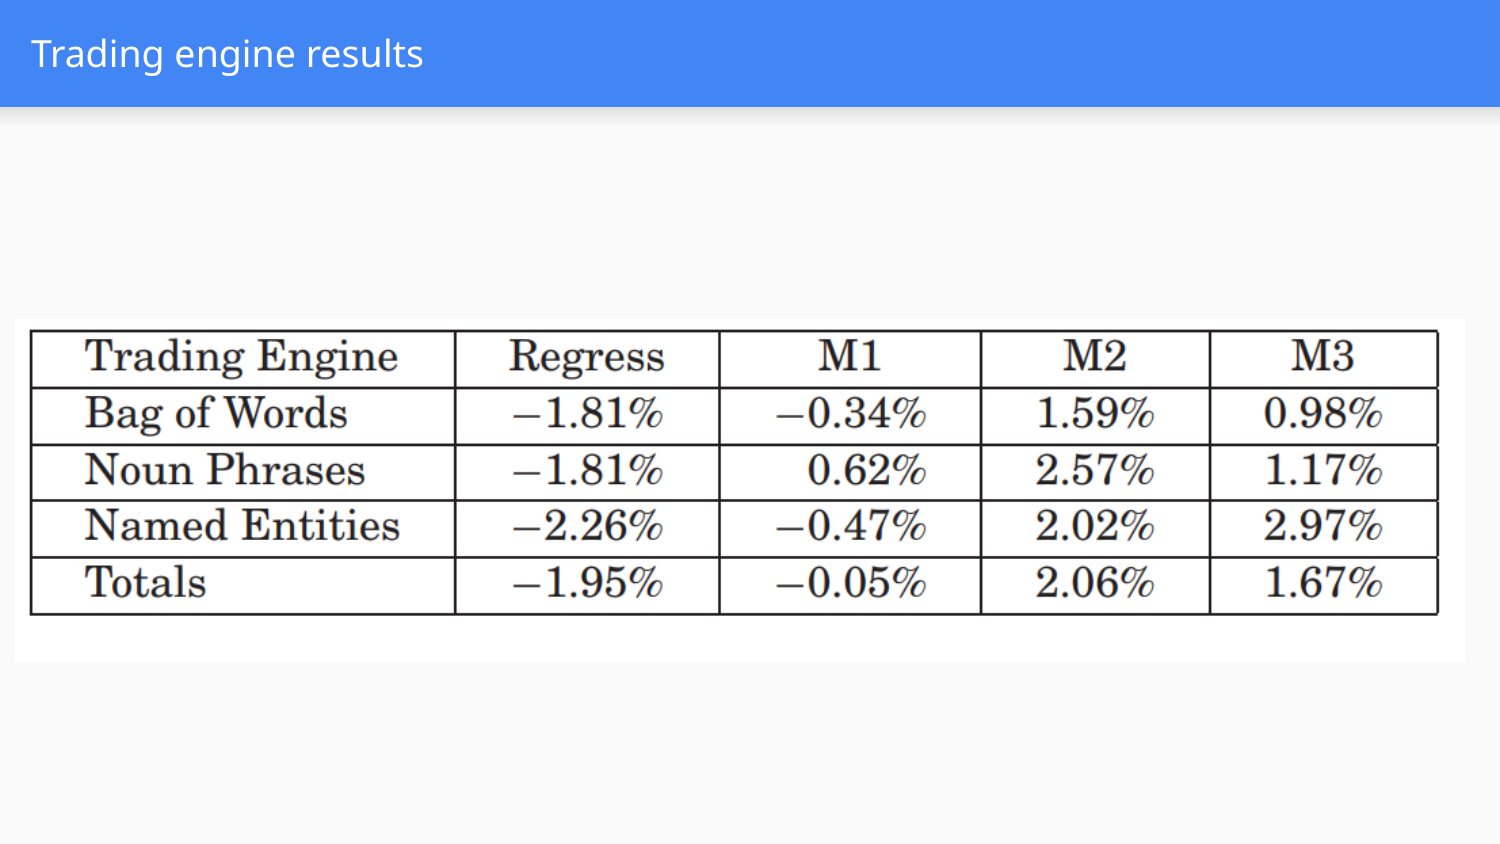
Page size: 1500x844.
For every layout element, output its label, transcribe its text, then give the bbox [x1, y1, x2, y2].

title Trading engine results [16, 2, 1464, 102]
picture [14, 318, 1466, 663]
